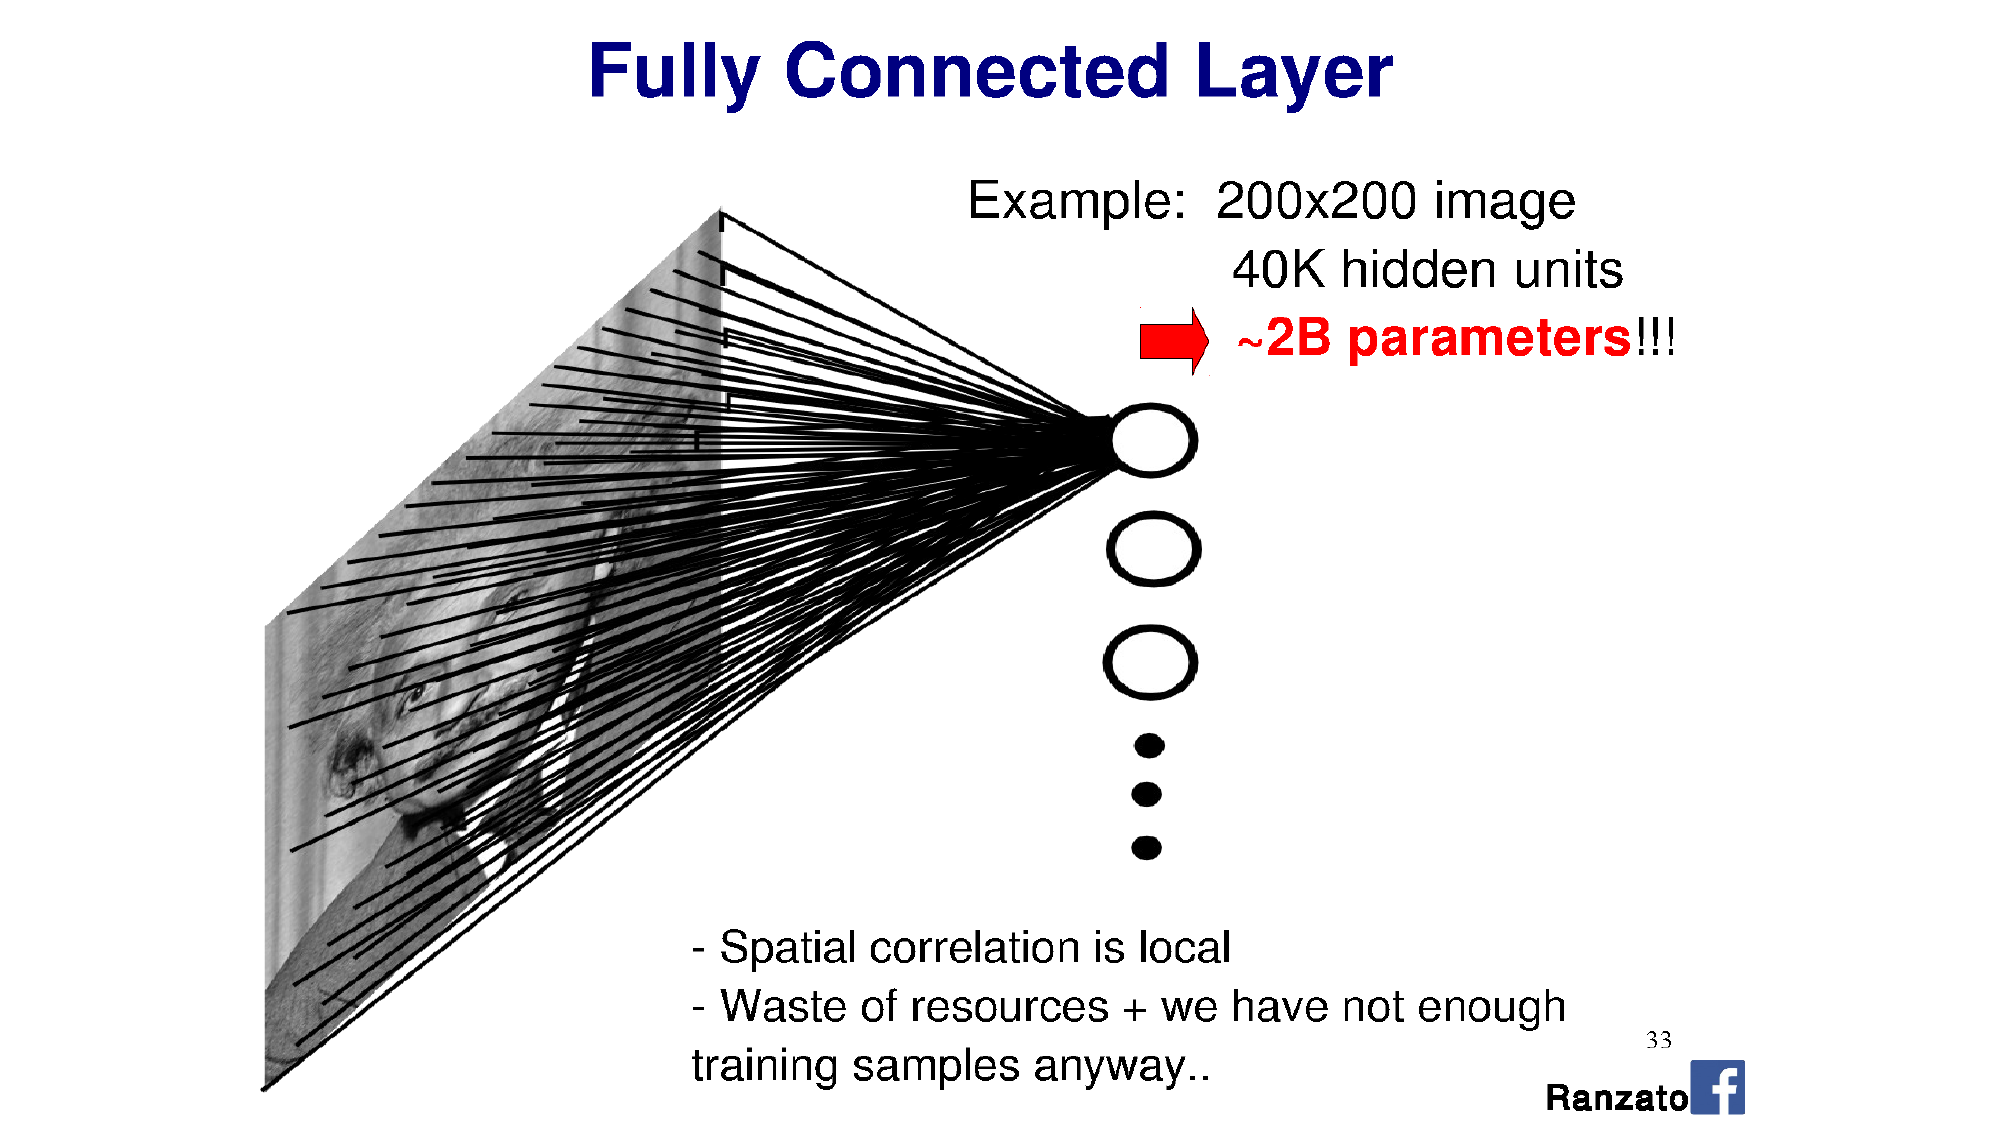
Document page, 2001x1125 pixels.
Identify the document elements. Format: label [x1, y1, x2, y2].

picture [251, 1, 1749, 1125]
